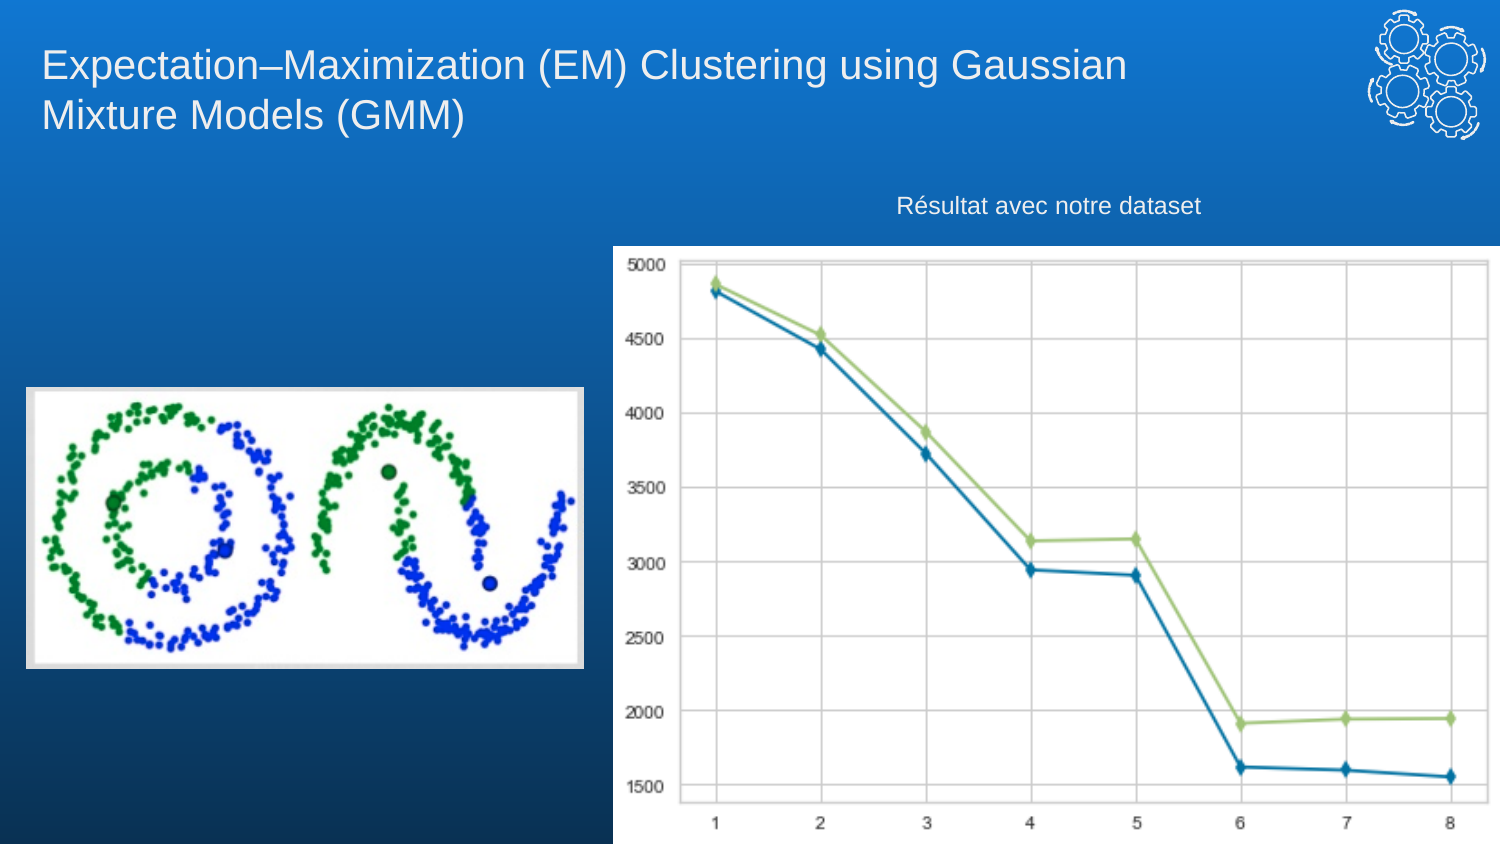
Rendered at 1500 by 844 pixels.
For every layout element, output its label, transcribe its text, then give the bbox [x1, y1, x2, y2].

picture [613, 246, 1500, 844]
title Expectation–Maximization (EM) Clustering using Gaussian Mixture Models (GMM) [26, 23, 1424, 175]
text_box Résultat avec notre dataset [613, 174, 1486, 246]
picture [25, 387, 585, 669]
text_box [1368, 10, 1486, 140]
